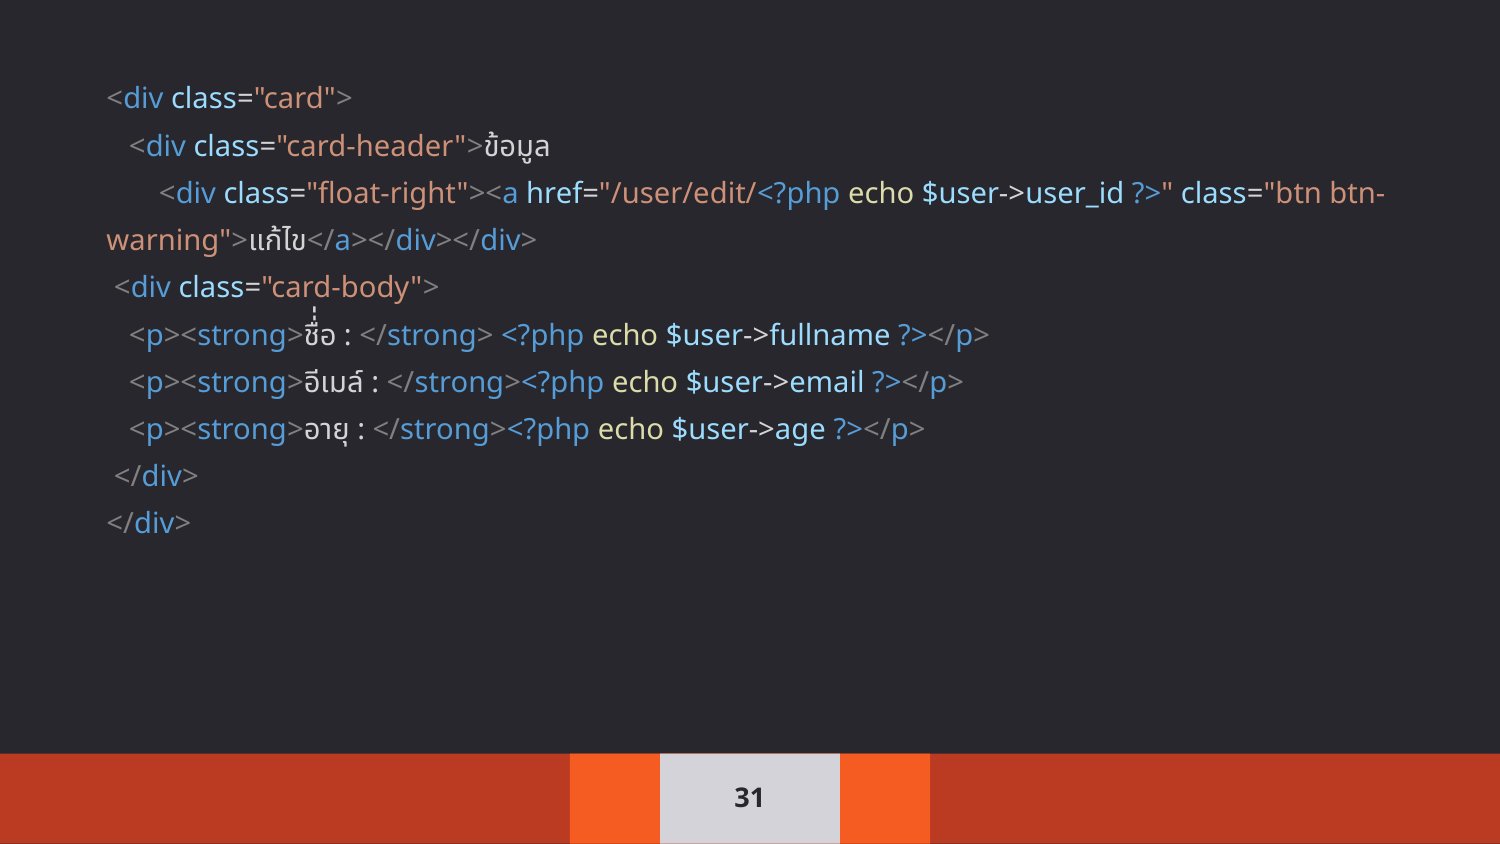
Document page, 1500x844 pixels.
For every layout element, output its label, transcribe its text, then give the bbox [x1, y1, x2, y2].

text_box <div class="card"> <div class="card-header">ข้อมูล <div class="float-right"><a href="/user/edit/<?php echo $user->user_id ?>" class="btn btn-warning">แก้ไข</a></div></div> <div class="card-body"> <p><strong>ชื่่อ : </strong> <?php echo $user->fullname ?></p> <p><strong>อีเมล์ : </strong><?php echo $user->email ?></p> <p><strong>อายุ : </strong><?php echo $user->age ?></p> </div> </div> [91, 52, 1458, 729]
slide_number ‹#› [660, 753, 840, 844]
